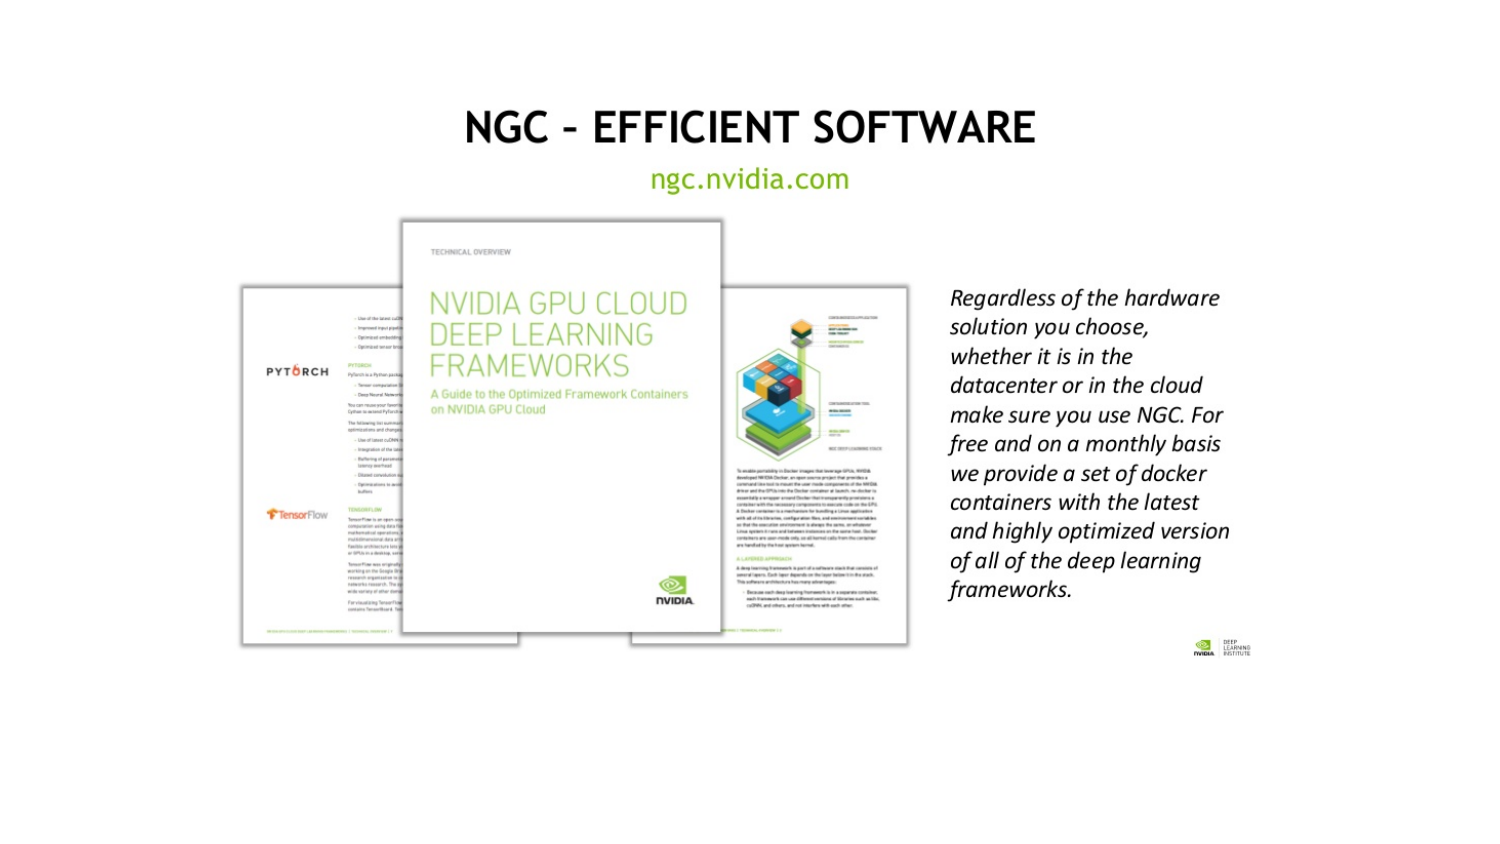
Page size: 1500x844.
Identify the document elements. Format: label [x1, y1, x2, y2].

picture [224, 84, 1276, 676]
